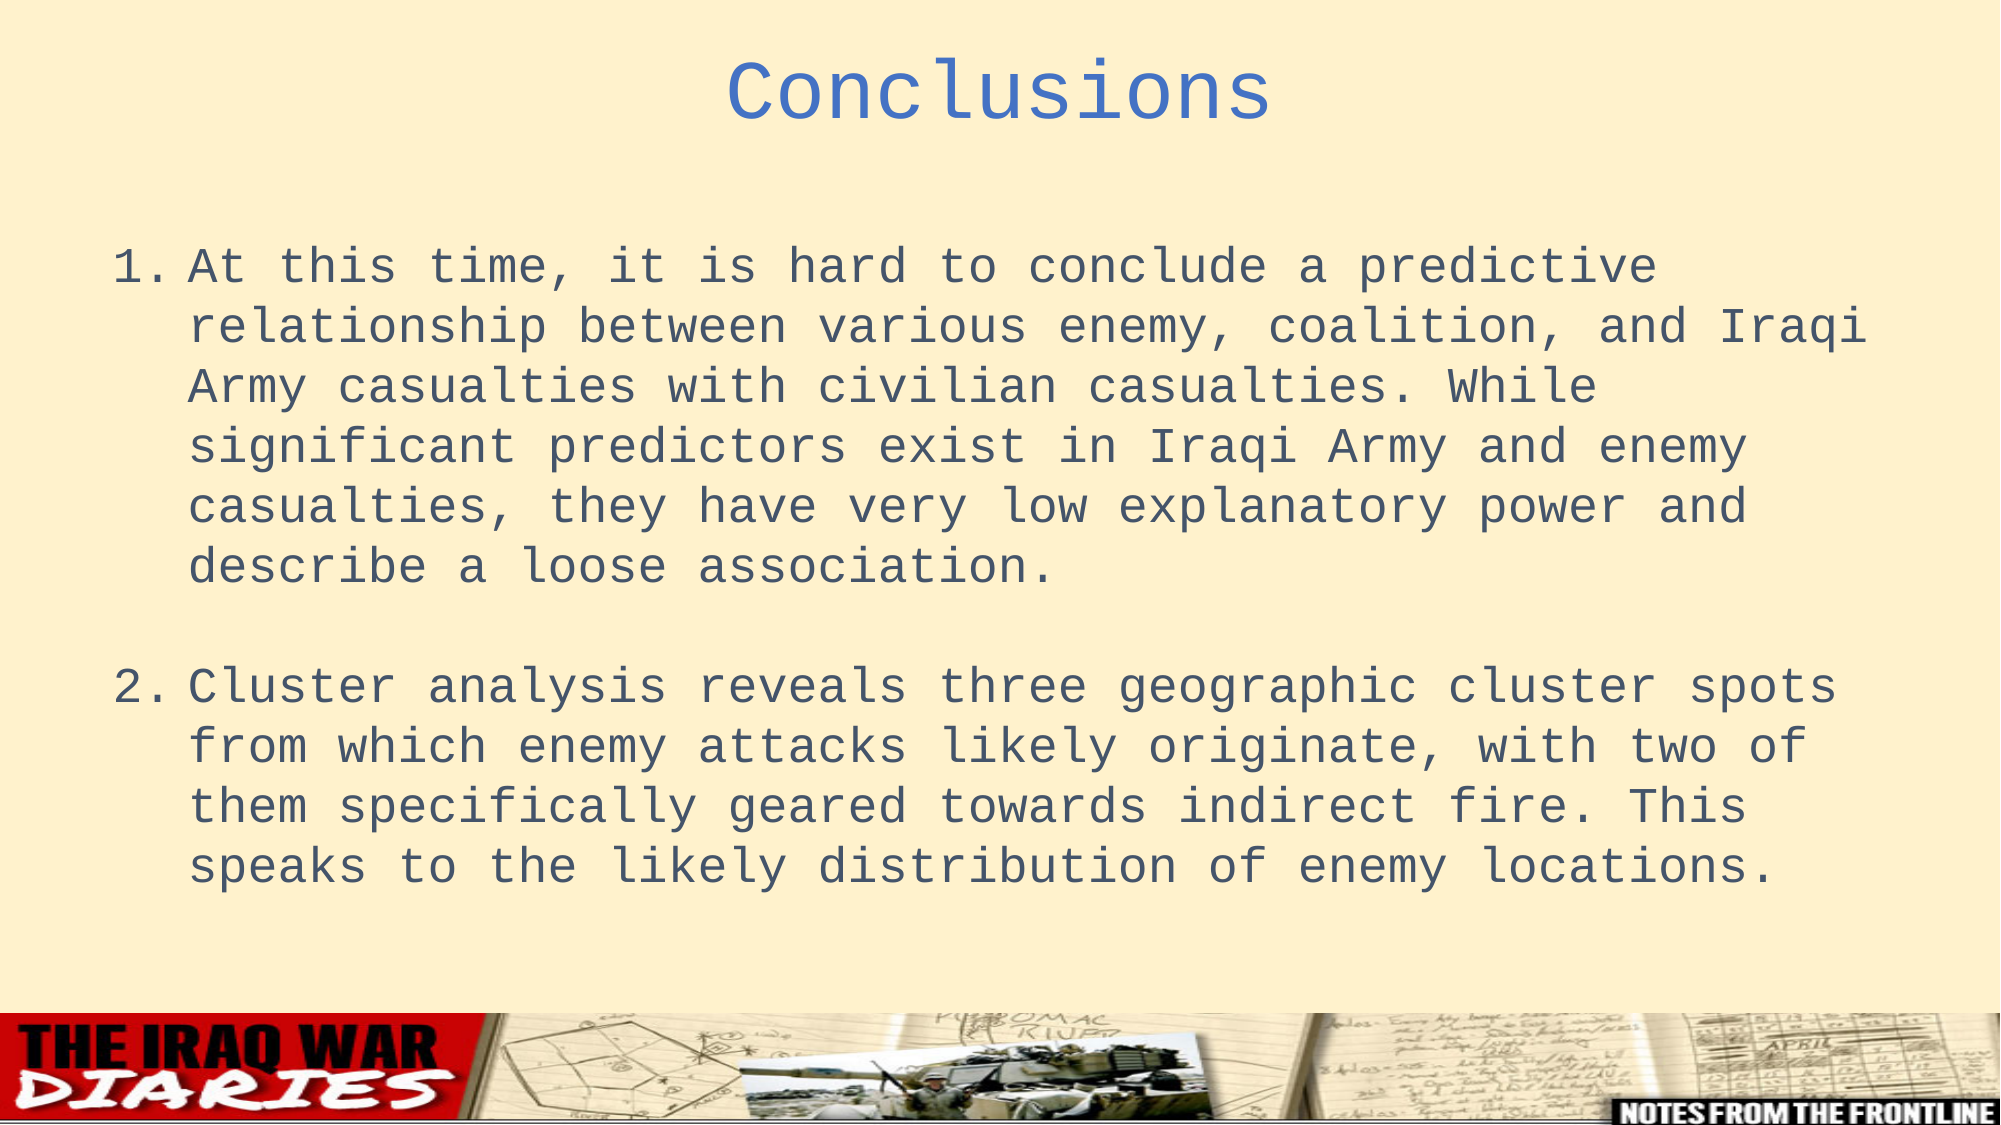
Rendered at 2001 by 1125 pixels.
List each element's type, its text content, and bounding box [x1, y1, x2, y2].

text_box At this time, it is hard to conclude a predictive relationship between various enemy, coalition, and Iraqi Army casualties with civilian casualties. While significant predictors exist in Iraqi Army and enemy casualties, they have very low explanatory power and describe a loose association. Cluster analysis reveals three geographic cluster spots from which enemy attacks likely originate, with two of them specifically geared towards indirect fire. This speaks to the likely distribution of enemy locations. [97, 202, 1903, 923]
text_box Conclusions [0, 0, 2000, 171]
picture [0, 1013, 2000, 1125]
